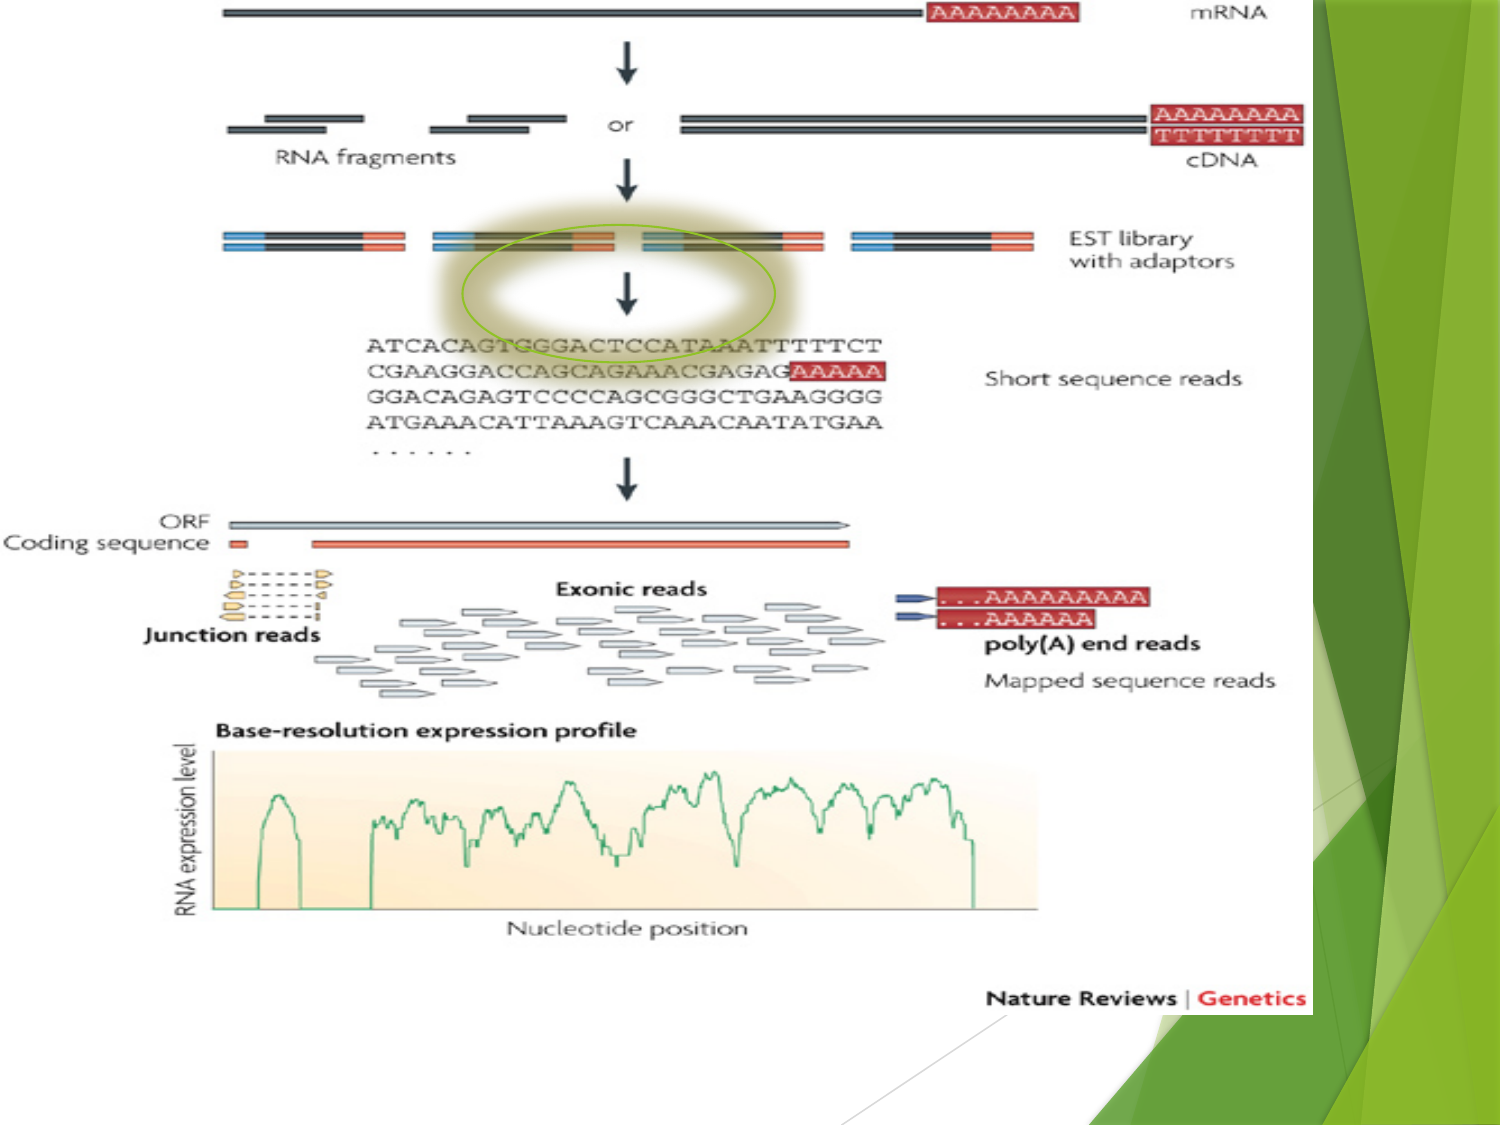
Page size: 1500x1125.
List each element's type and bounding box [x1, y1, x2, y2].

picture [0, 0, 1313, 1016]
